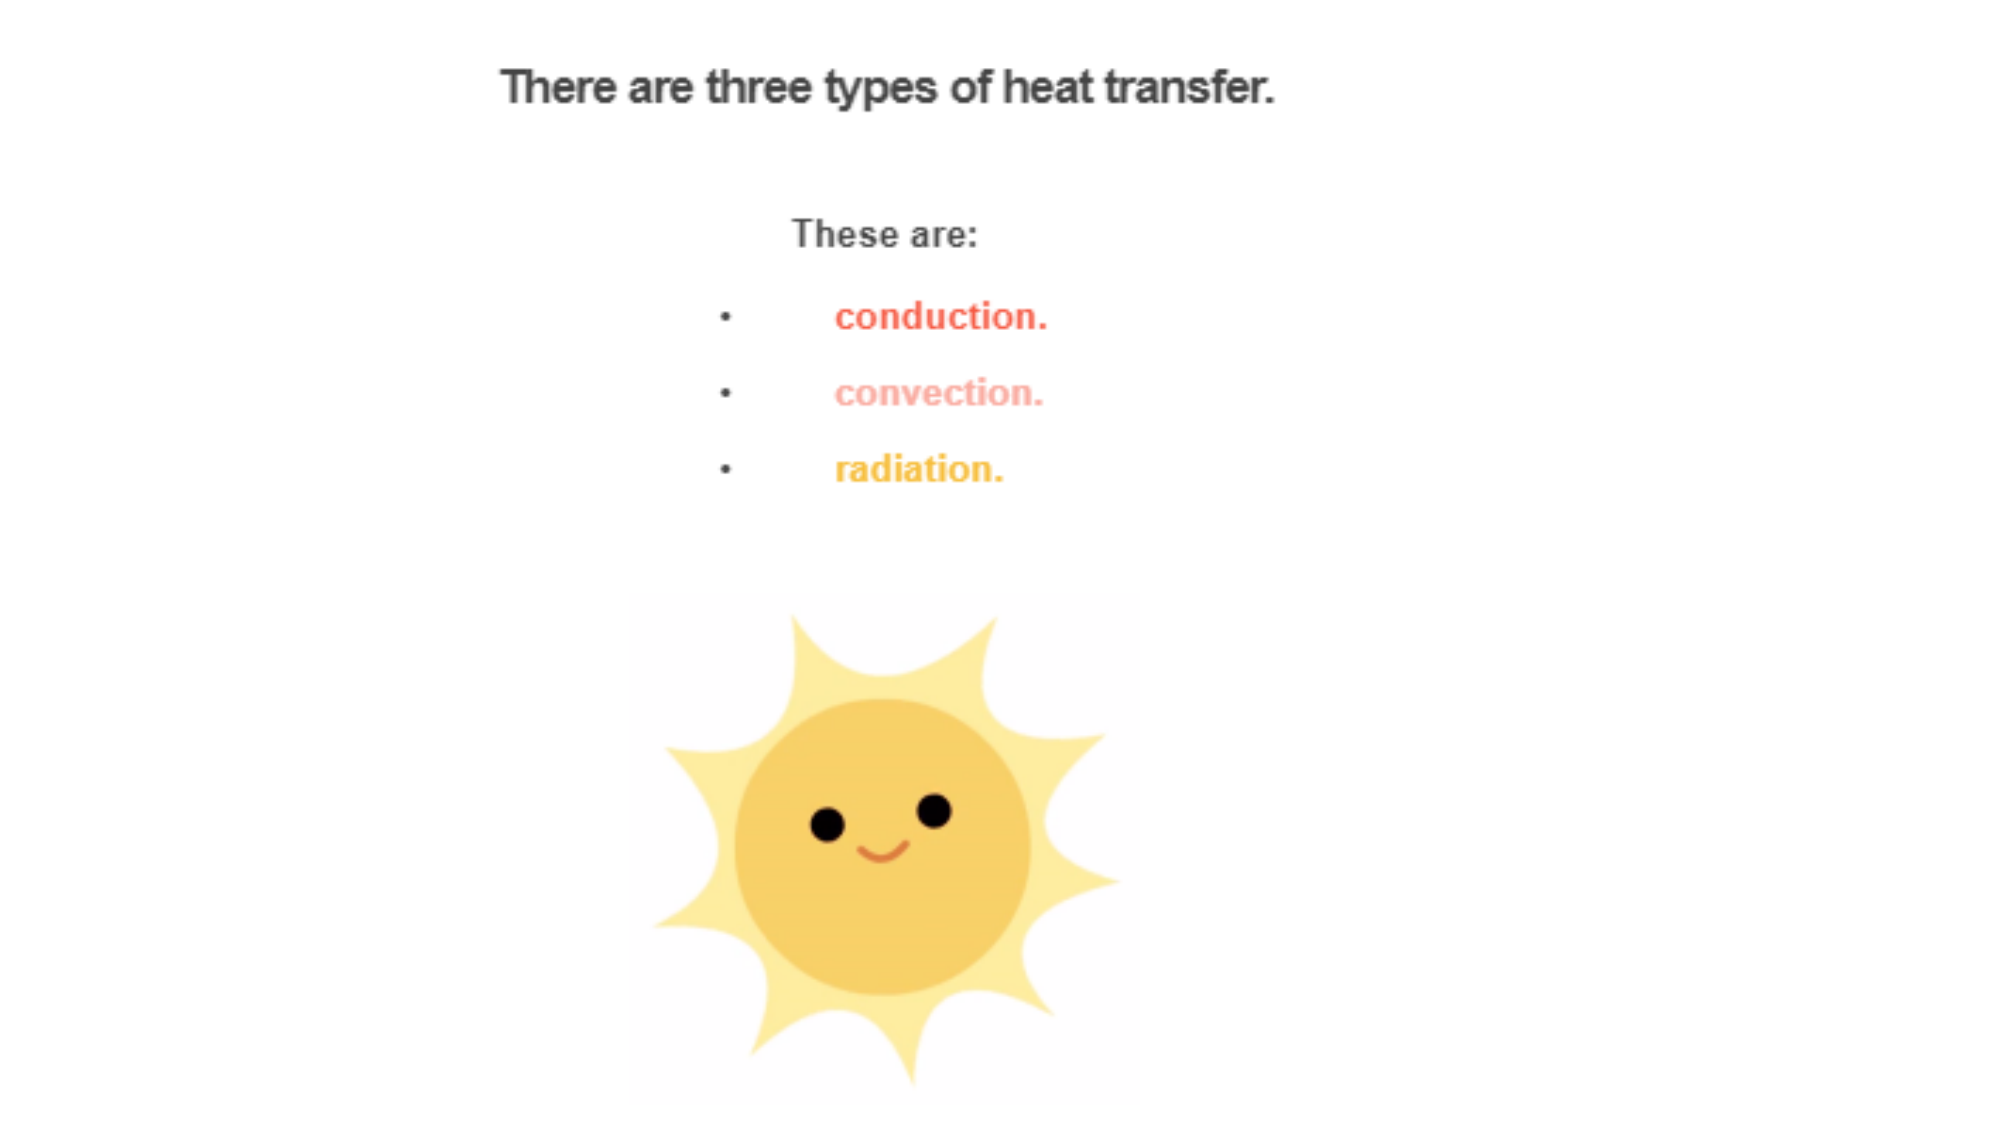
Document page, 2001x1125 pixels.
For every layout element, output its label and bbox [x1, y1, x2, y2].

picture [445, 36, 1380, 1111]
